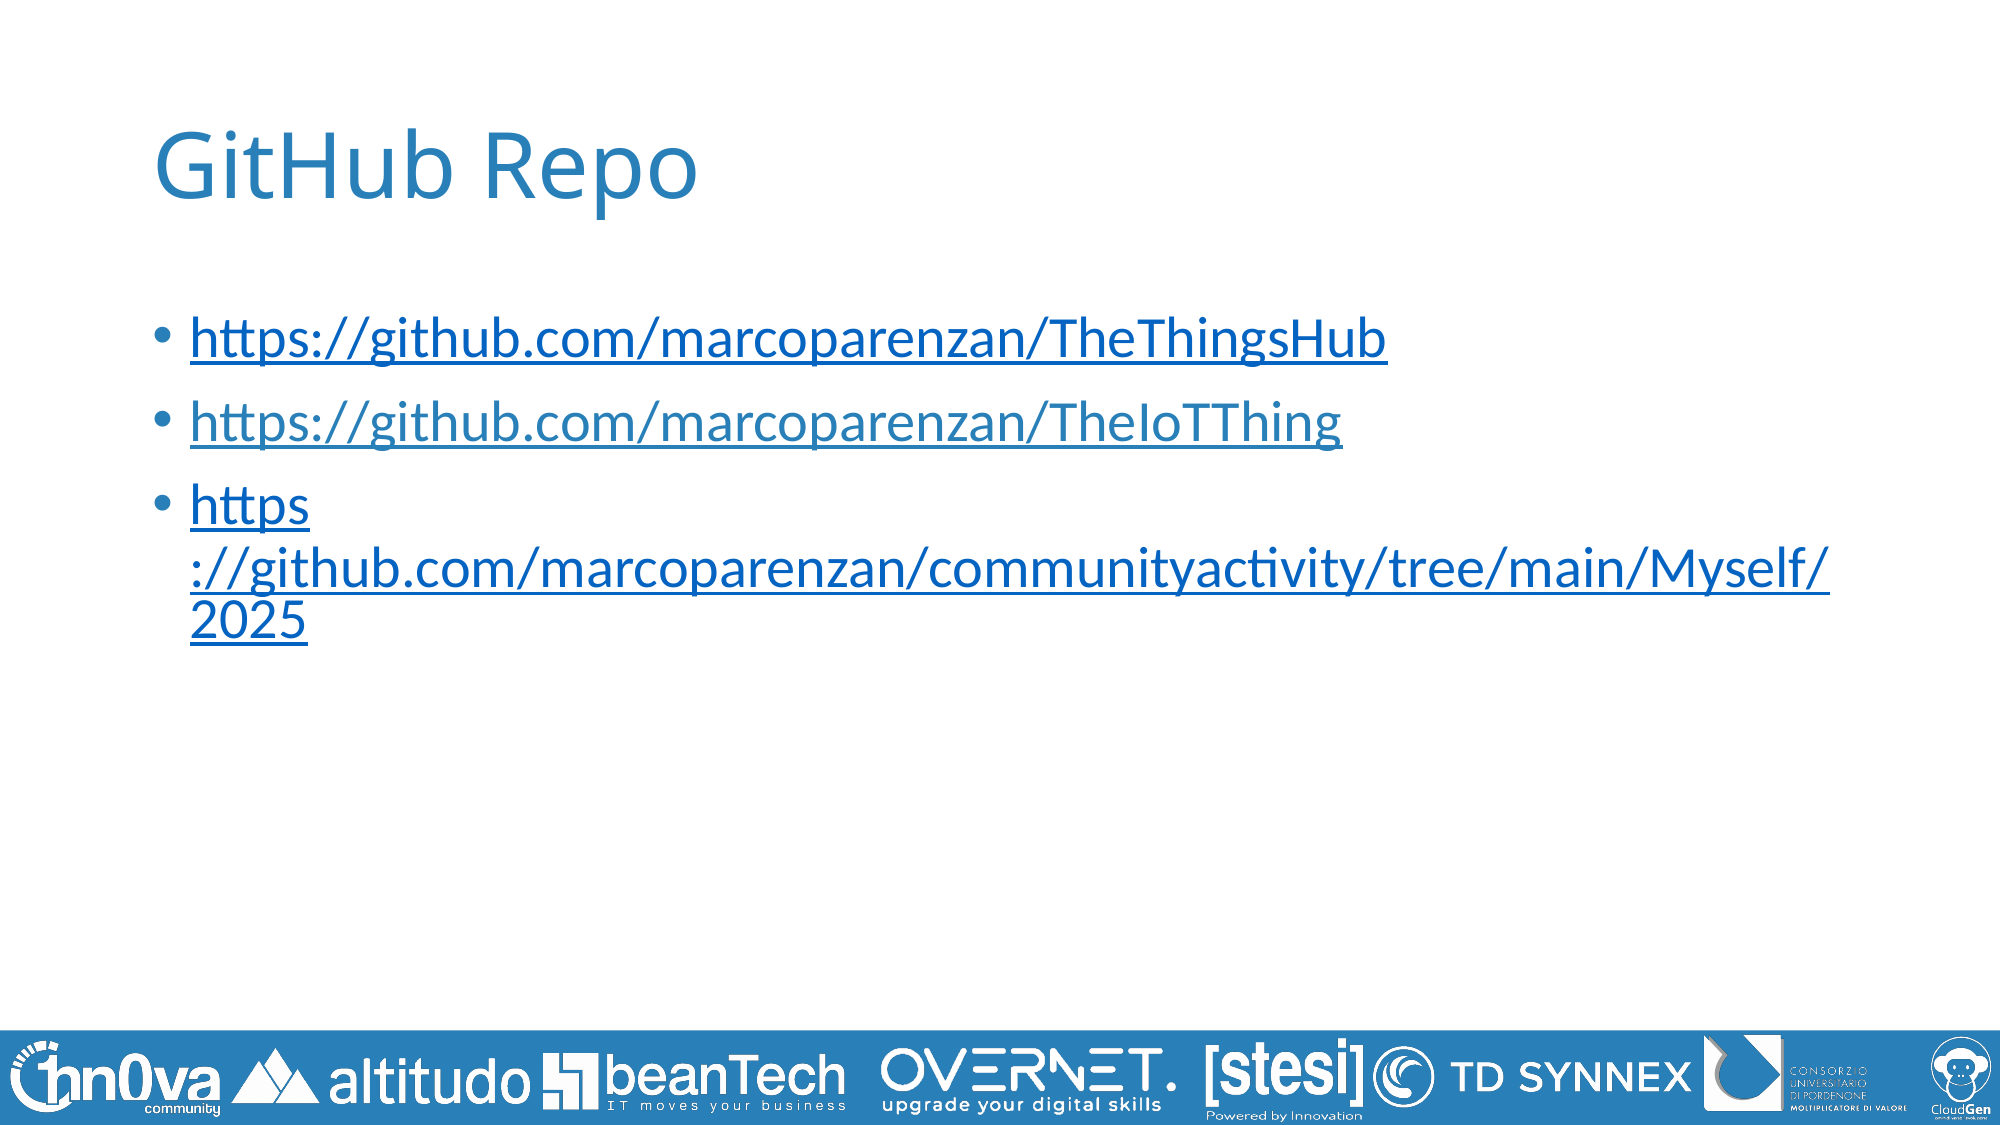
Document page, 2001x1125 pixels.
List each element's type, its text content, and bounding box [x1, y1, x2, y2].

picture [1920, 1028, 2000, 1125]
picture [231, 1048, 530, 1104]
list https://github.com/marcoparenzan/TheThingsHub https://github.com/marcoparenzan/TheIoTThing https://github.com/marcoparenzan/communityactivity/tree/main/Myself/2025 [137, 299, 1863, 1014]
picture [1696, 1032, 1918, 1117]
picture [543, 1053, 845, 1113]
picture [1204, 1014, 1693, 1125]
picture [867, 1041, 1188, 1119]
title GitHub Repo [137, 59, 1863, 278]
picture [9, 1038, 222, 1119]
